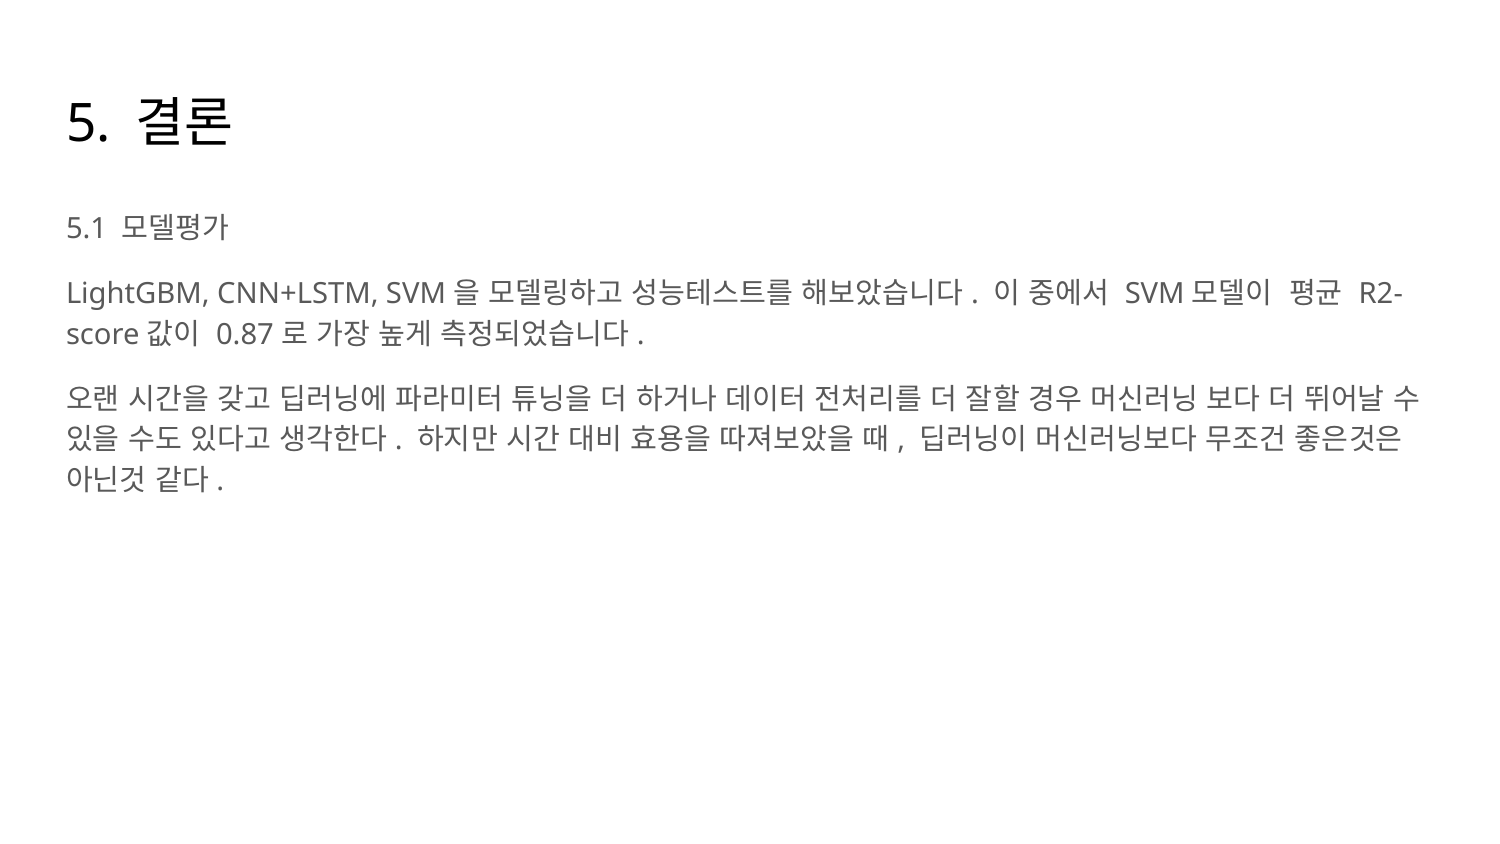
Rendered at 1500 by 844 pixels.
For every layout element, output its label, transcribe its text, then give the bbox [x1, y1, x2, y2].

title 5. 결론 [51, 72, 1449, 167]
list 5.1 모델평가 LightGBM, CNN+LSTM, SVM을 모델링하고 성능테스트를 해보았습니다. 이 중에서 SVM모델이 평균 R2-score값이 0.87로 가장 높게 측정되었습니다. 오랜 시간을 갖고 딥러닝에 파라미터 튜닝을 더 하거나 데이터 전처리를 더 잘할 경우 머신러닝 보다 더 뛰어날 수 있을 수도 있다고 생각한다. 하지만 시간 대비 효용을 따져보았을 때, 딥러닝이 머신러닝보다 무조건 좋은것은 아닌것 같다. [51, 189, 1449, 750]
